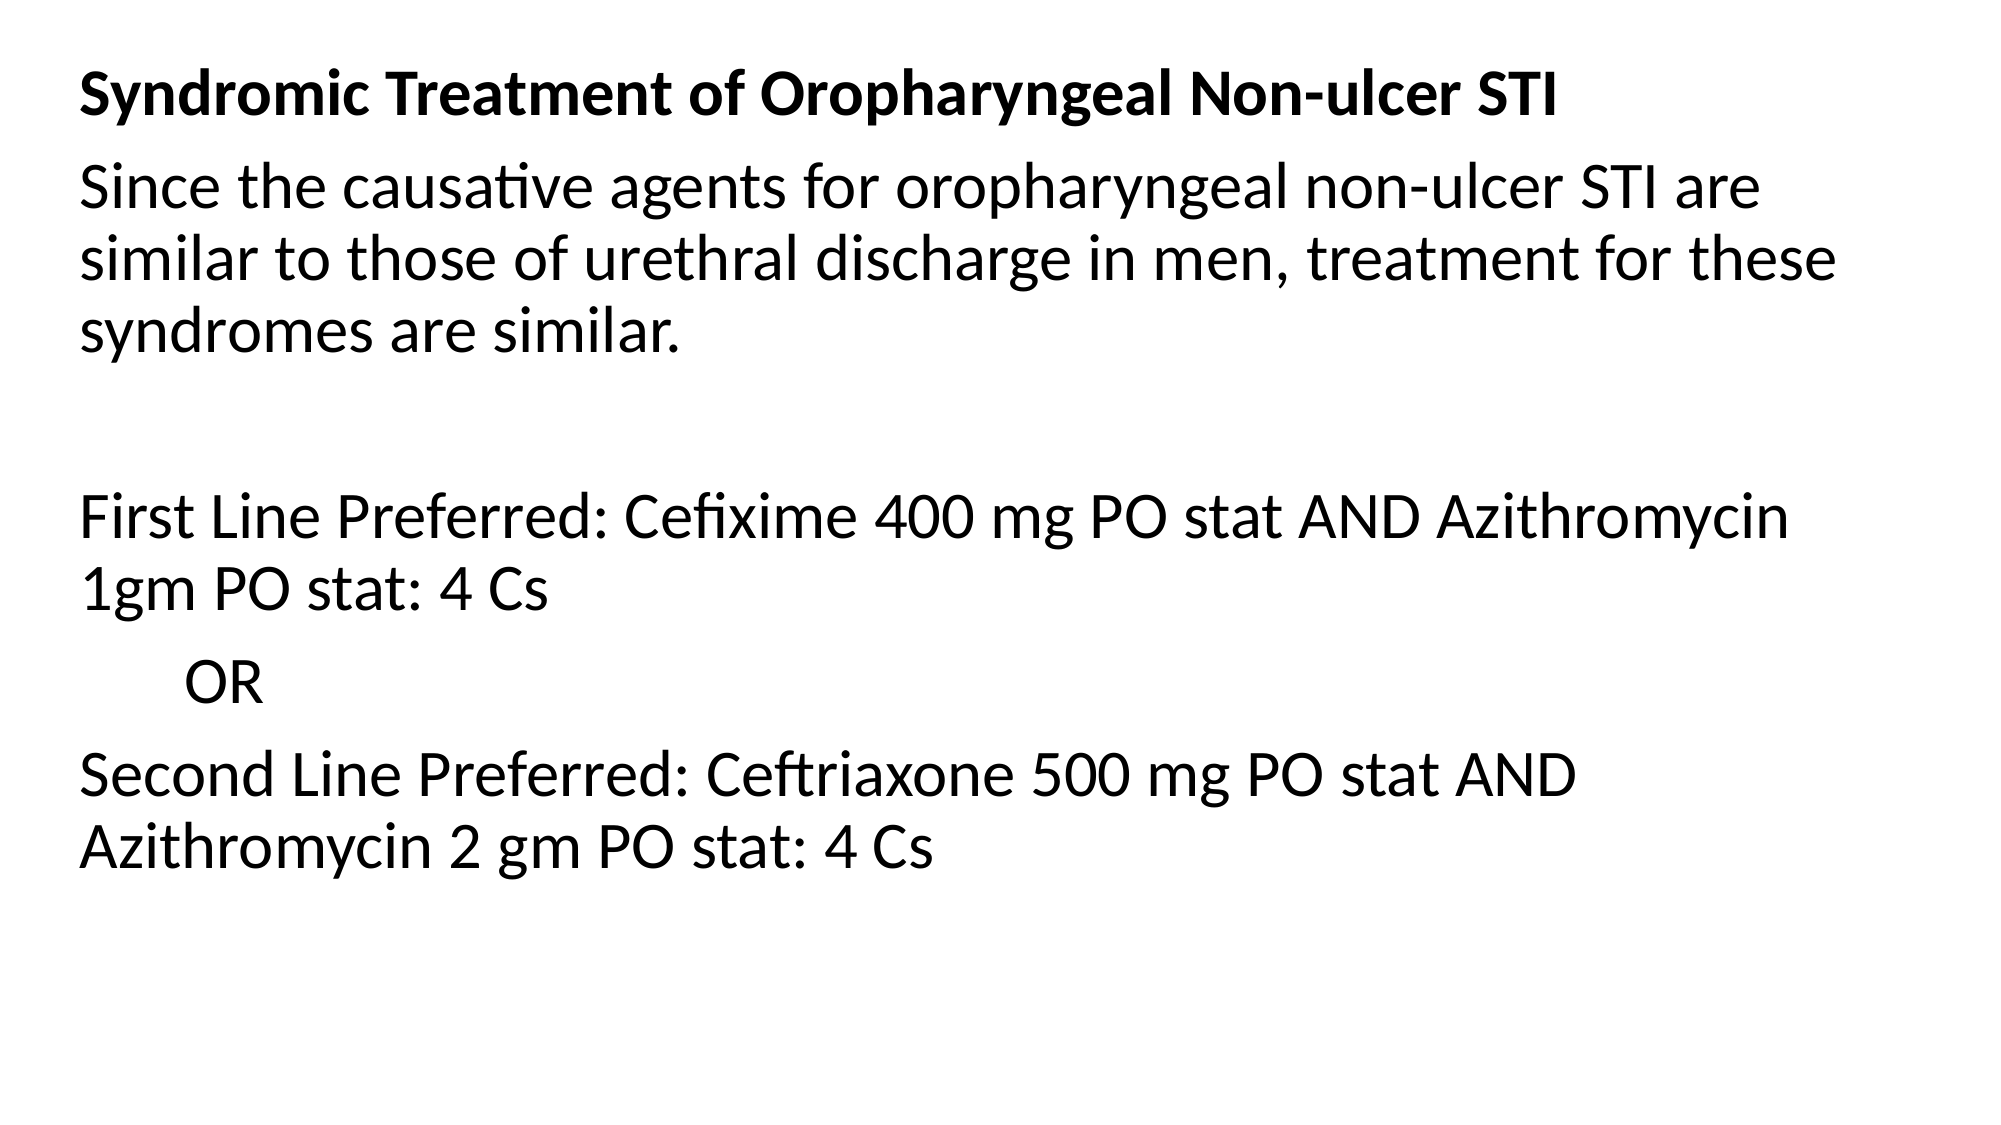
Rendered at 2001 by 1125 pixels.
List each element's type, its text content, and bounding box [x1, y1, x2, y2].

list Syndromic Treatment of Oropharyngeal Non-ulcer STI Since the causative agents for oropharyngeal non-ulcer STI are similar to those of urethral discharge in men, treatment for these syndromes are similar. First Line Preferred: Cefixime 400 mg PO stat AND Azithromycin 1gm PO stat: 4 Cs OR Second Line Preferred: Ceftriaxone 500 mg PO stat AND Azithromycin 2 gm PO stat: 4 Cs [64, 50, 1863, 1014]
